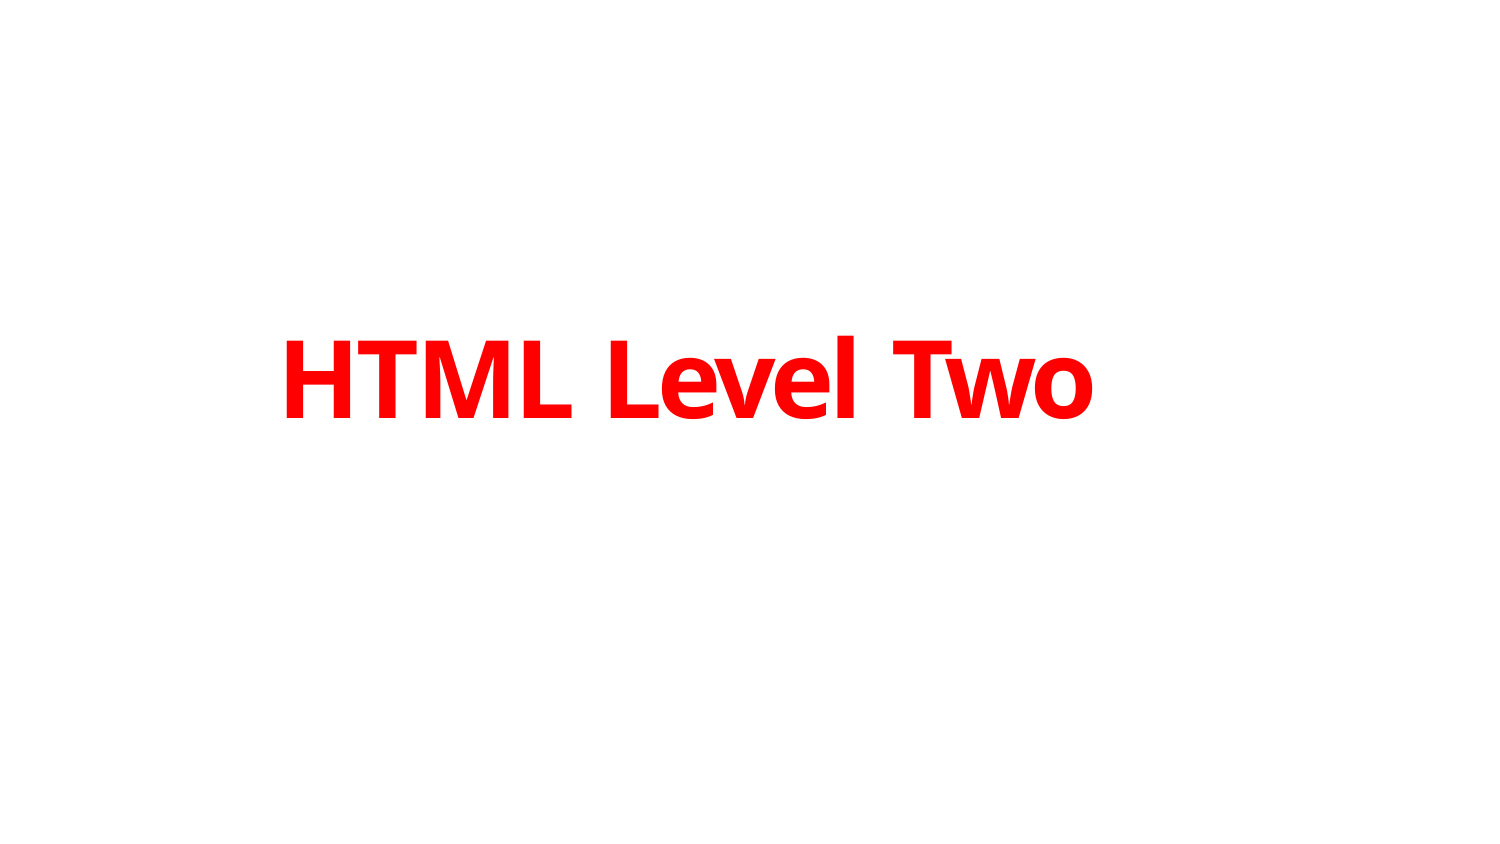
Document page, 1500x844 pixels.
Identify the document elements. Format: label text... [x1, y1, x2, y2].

text_box HTML Level Two [275, 308, 1195, 441]
